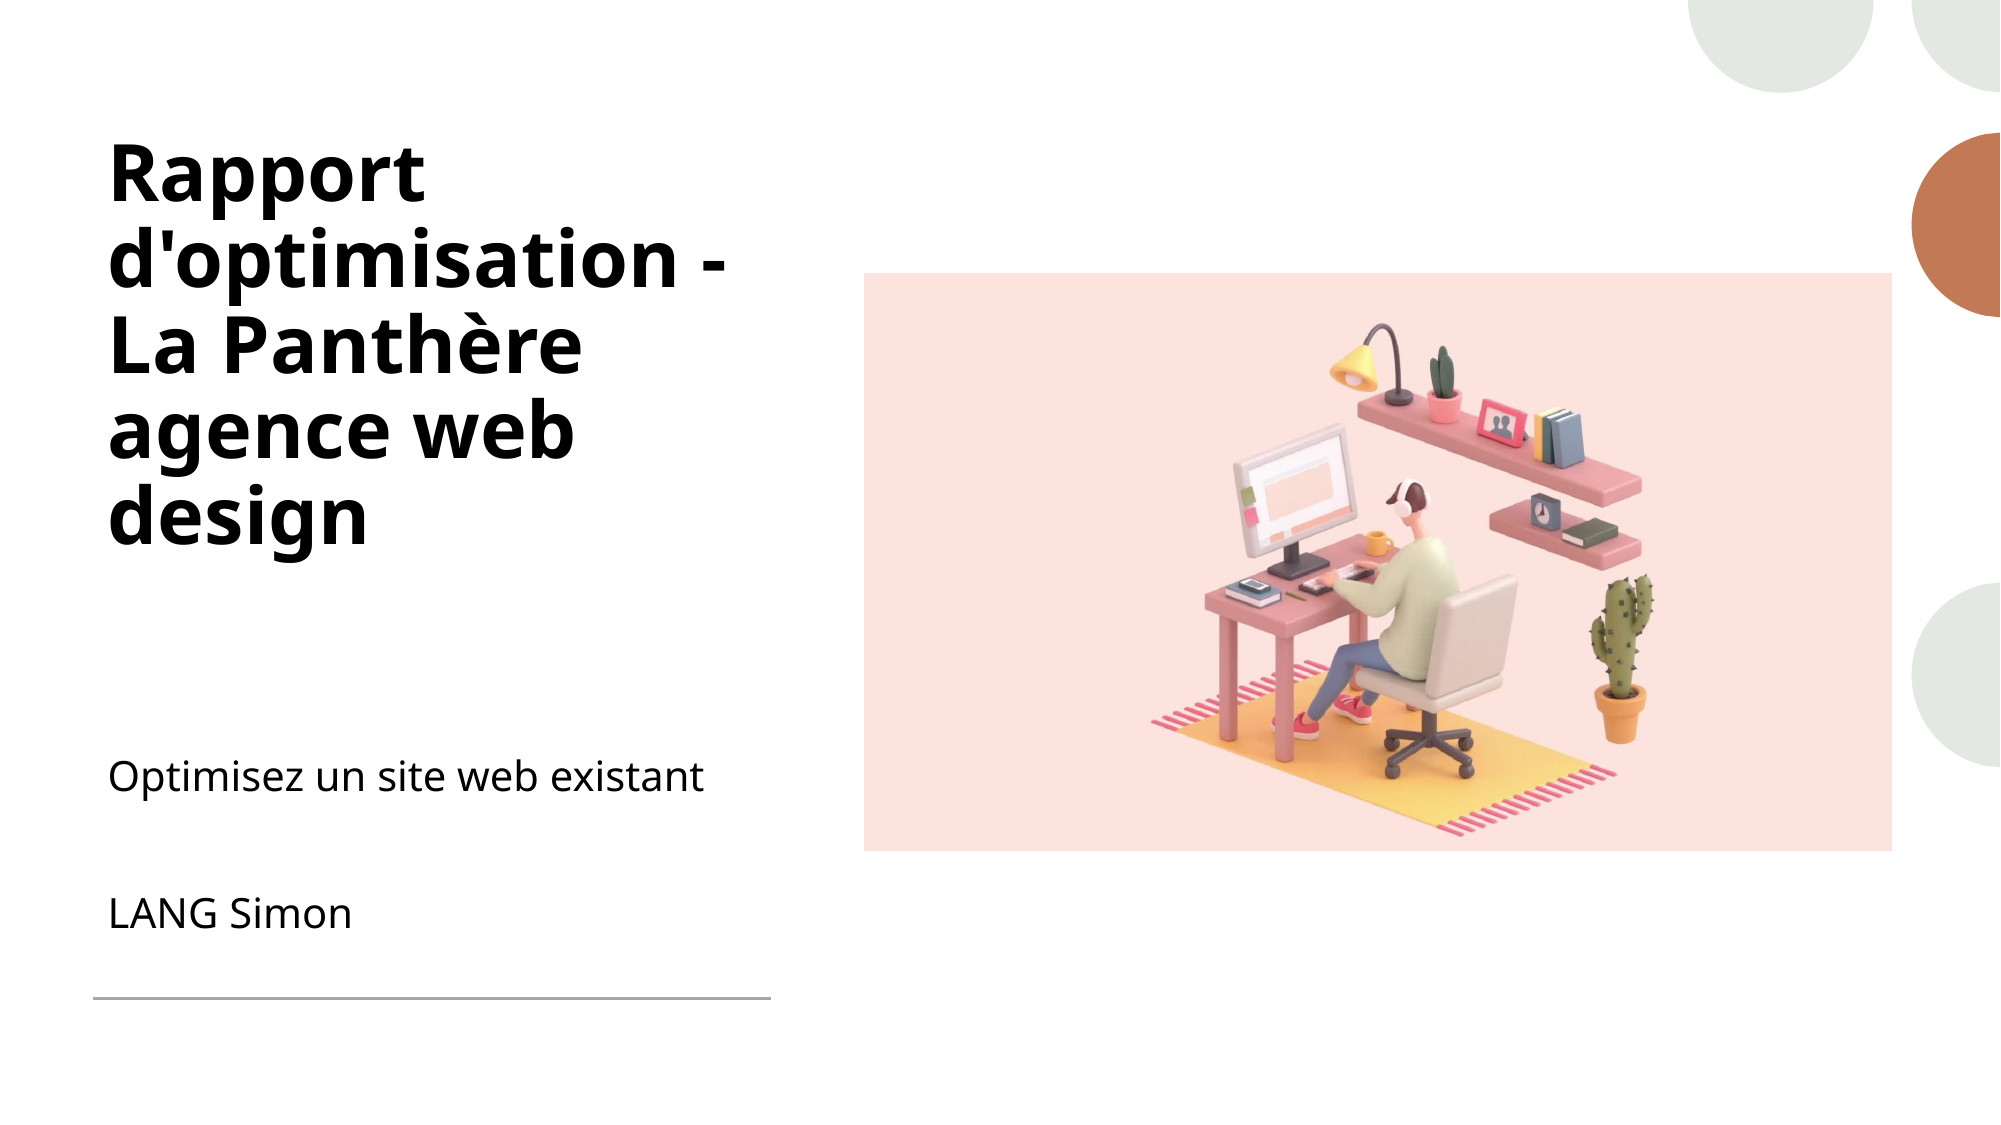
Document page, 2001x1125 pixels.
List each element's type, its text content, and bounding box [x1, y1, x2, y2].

subtitle Optimisez un site web existant LANG Simon [92, 702, 771, 945]
text_box [0, 0, 2000, 1125]
title Rapport d'optimisation - La Panthère agence web design [92, 126, 771, 597]
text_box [1687, 0, 2000, 768]
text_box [863, 272, 1893, 852]
